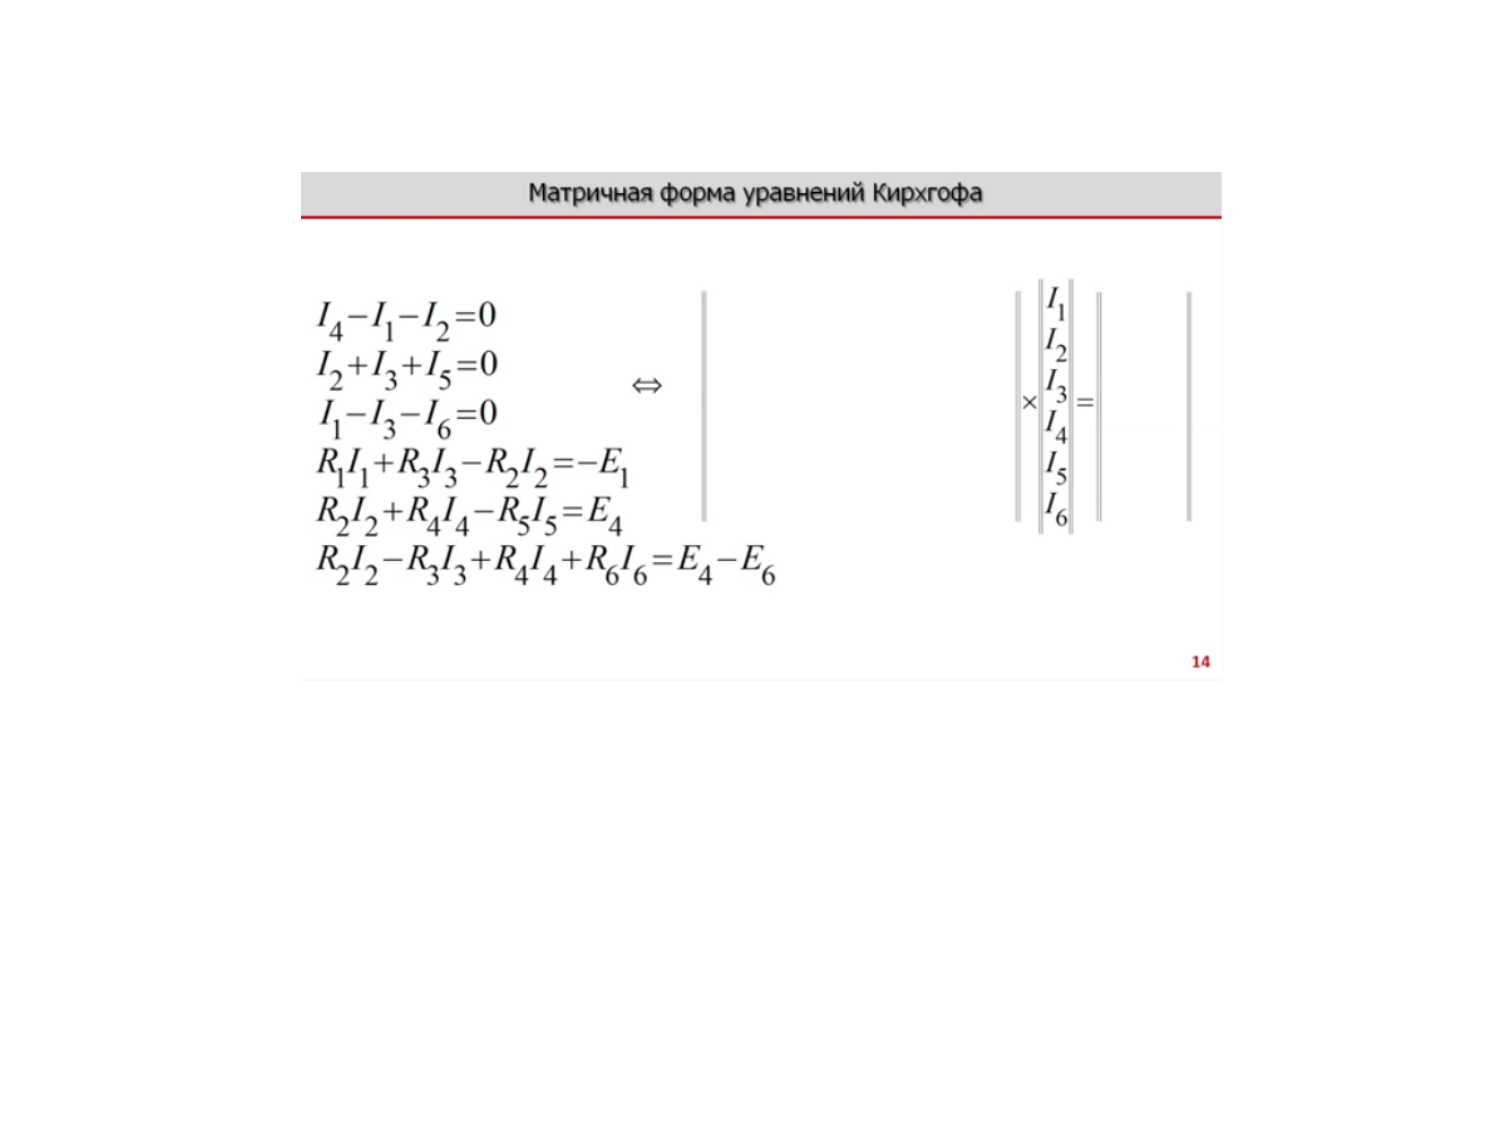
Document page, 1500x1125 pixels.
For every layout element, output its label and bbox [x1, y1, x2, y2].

picture [300, 172, 1223, 681]
